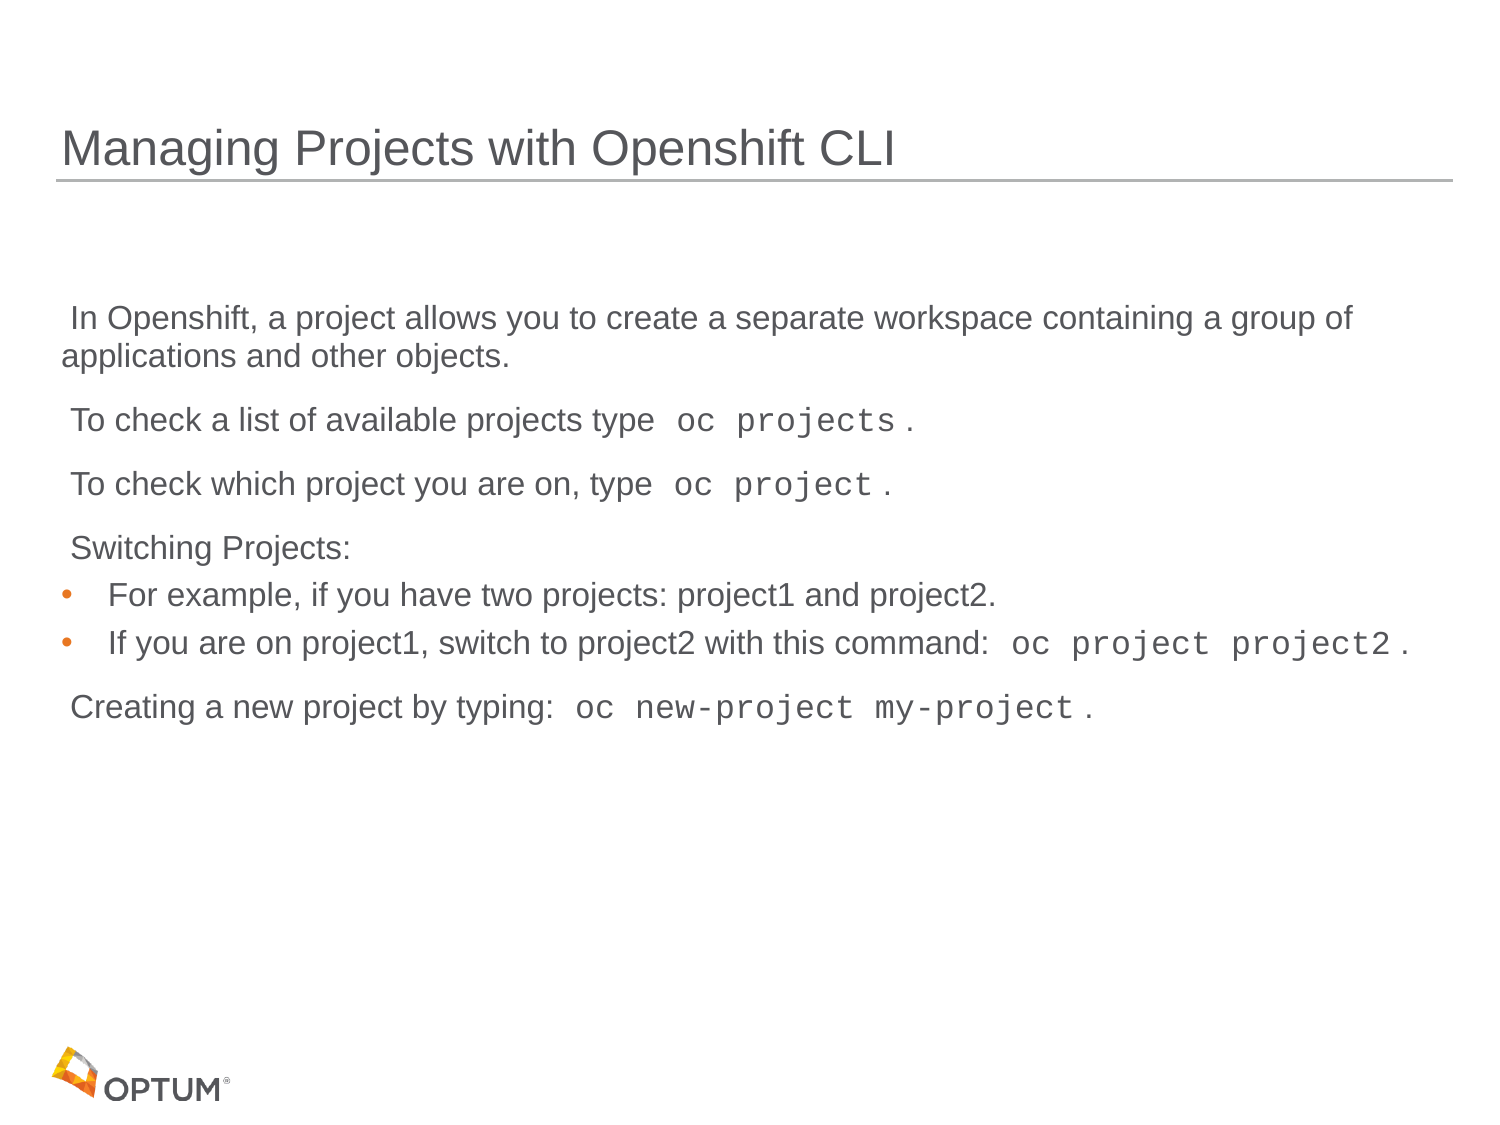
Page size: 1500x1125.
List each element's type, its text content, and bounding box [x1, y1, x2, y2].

list In Openshift, a project allows you to create a separate workspace containing a group of applications and other objects. To check a list of available projects type oc projects . To check which project you are on, type oc project . Switching Projects: For example, if you have two projects: project1 and project2. If you are on project1, switch to project2 with this command: oc project project2 . Creating a new project by typing: oc new-project my-project . [60, 299, 1454, 968]
title Managing Projects with Openshift CLI [60, 0, 1454, 177]
picture [50, 1044, 231, 1101]
